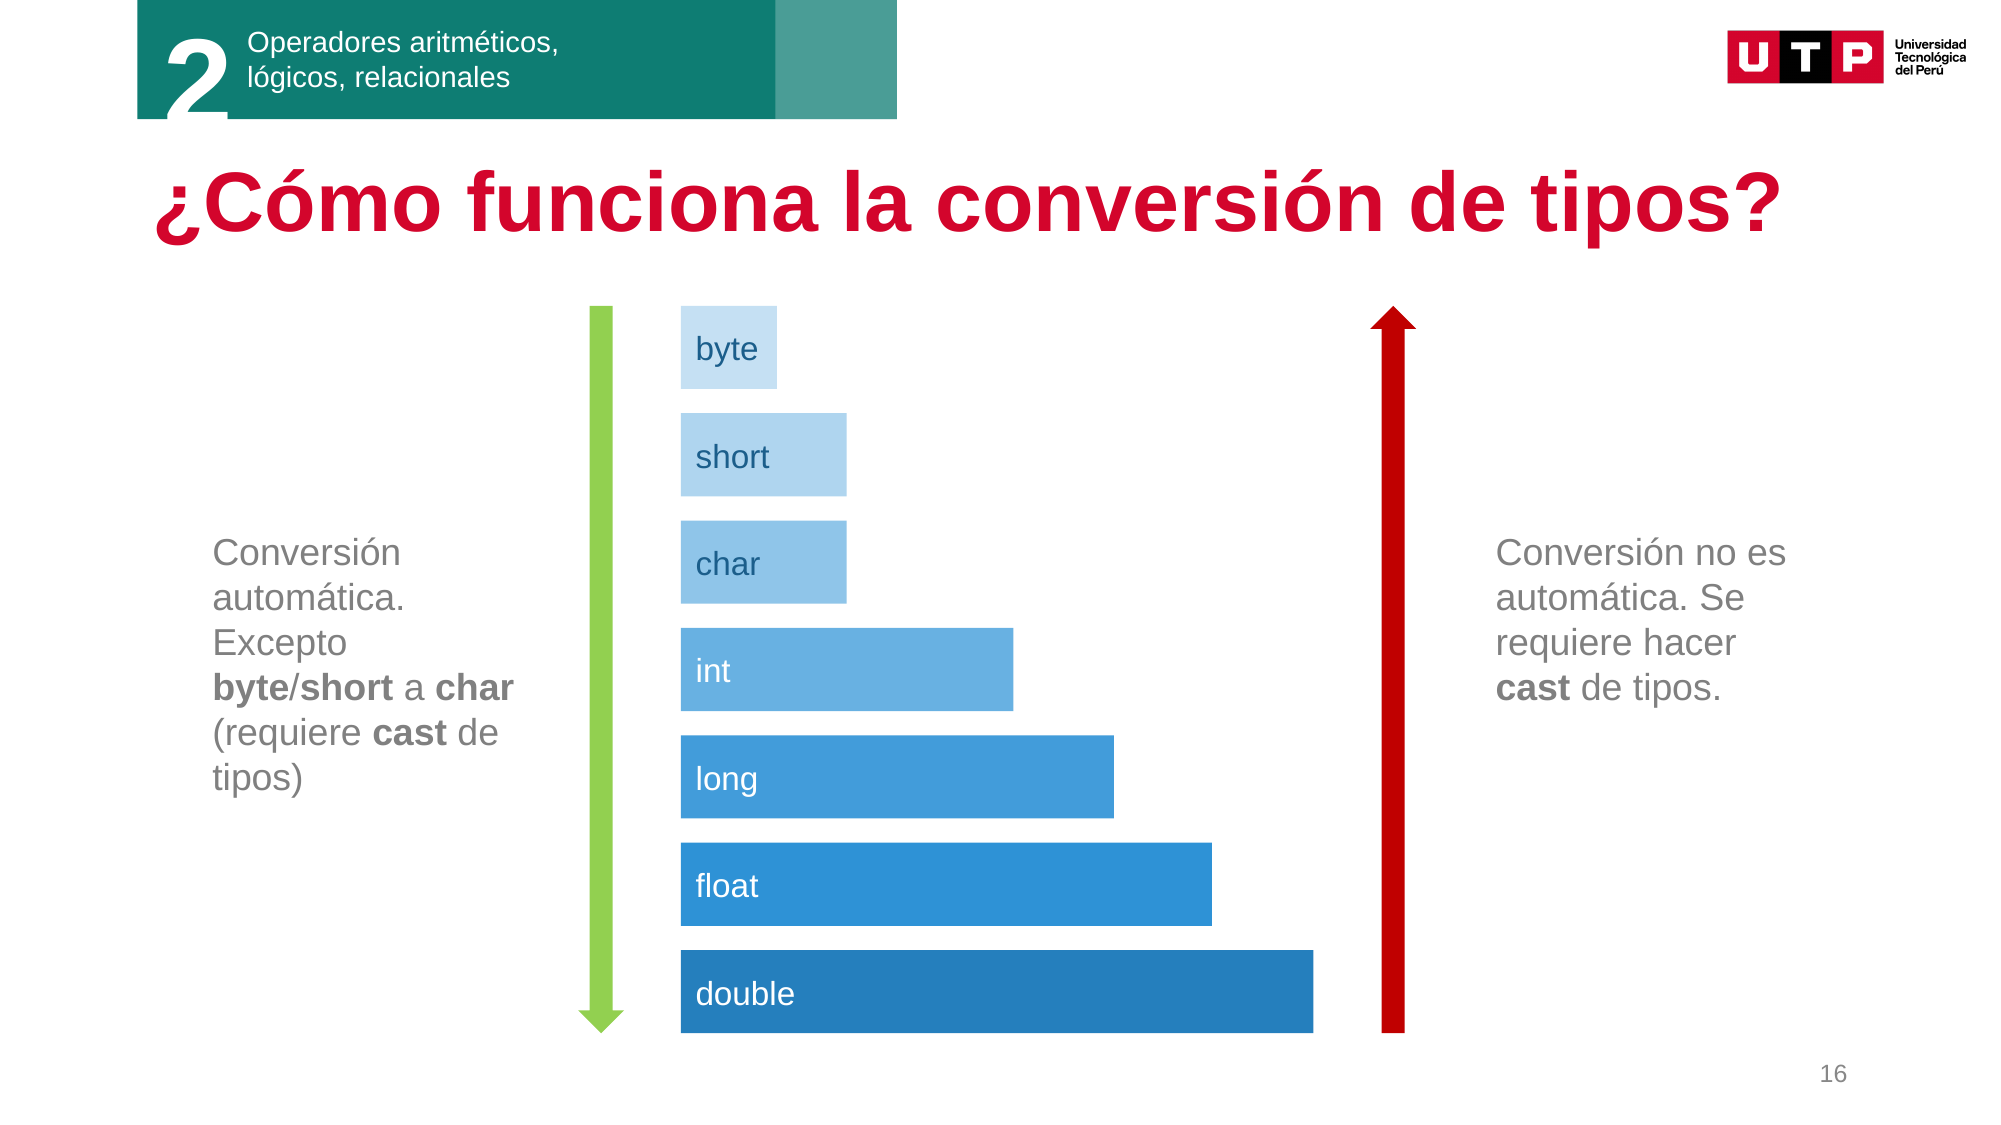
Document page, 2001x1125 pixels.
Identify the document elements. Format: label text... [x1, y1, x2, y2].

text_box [137, 0, 898, 161]
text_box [680, 305, 1314, 1034]
text_box Conversión automática. Excepto byte/short a char (requiere cast de tipos) [197, 520, 530, 806]
title ¿Cómo funciona la conversión de tipos? [137, 139, 1863, 269]
text_box Conversión no es automática. Se requiere hacer cast de tipos. [1480, 520, 1813, 716]
picture [1716, 22, 1973, 89]
text_box [1368, 303, 1419, 1036]
text_box [576, 303, 627, 1036]
slide_number 16 [1412, 1042, 1863, 1103]
